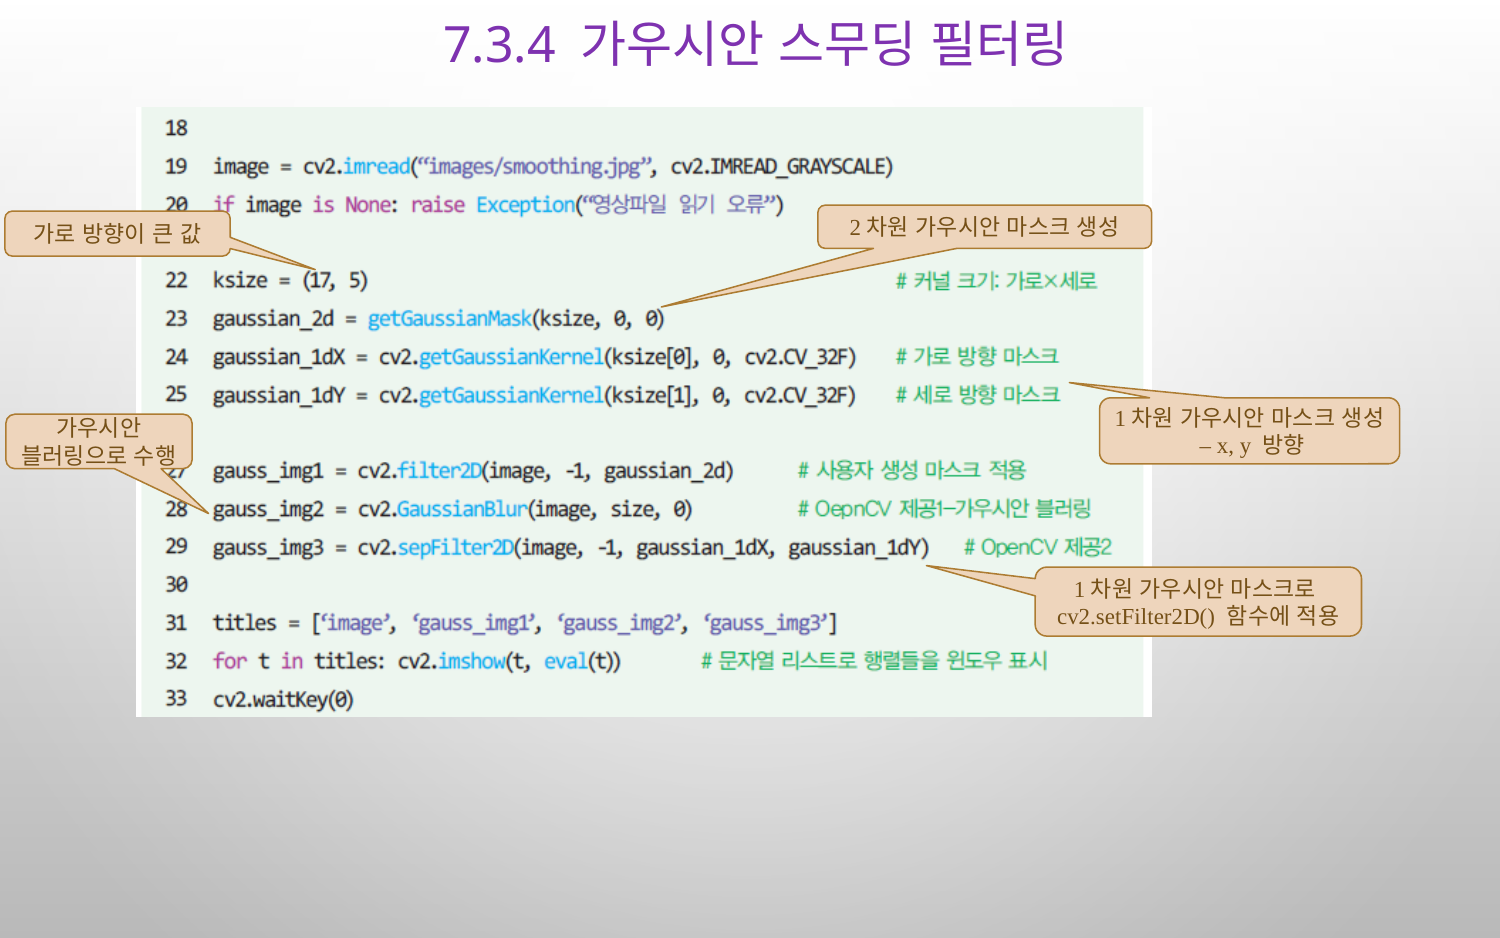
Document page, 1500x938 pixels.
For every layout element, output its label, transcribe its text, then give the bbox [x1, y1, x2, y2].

text_box 가우시안 블러링으로 수행 [5, 413, 129, 477]
text_box 1차원 가우시안 마스크로 cv2.setFilter2D() 함수에 적용 [1156, 566, 1363, 637]
picture [0, 0, 1500, 938]
text_box 가로 방향이 큰 값 [4, 210, 129, 257]
title 7.3.4 가우시안 스무딩 필터링 [53, 3, 1459, 89]
text_box 1차원 가우시안 마스크 생성 – x, y 방향 [1156, 390, 1401, 465]
